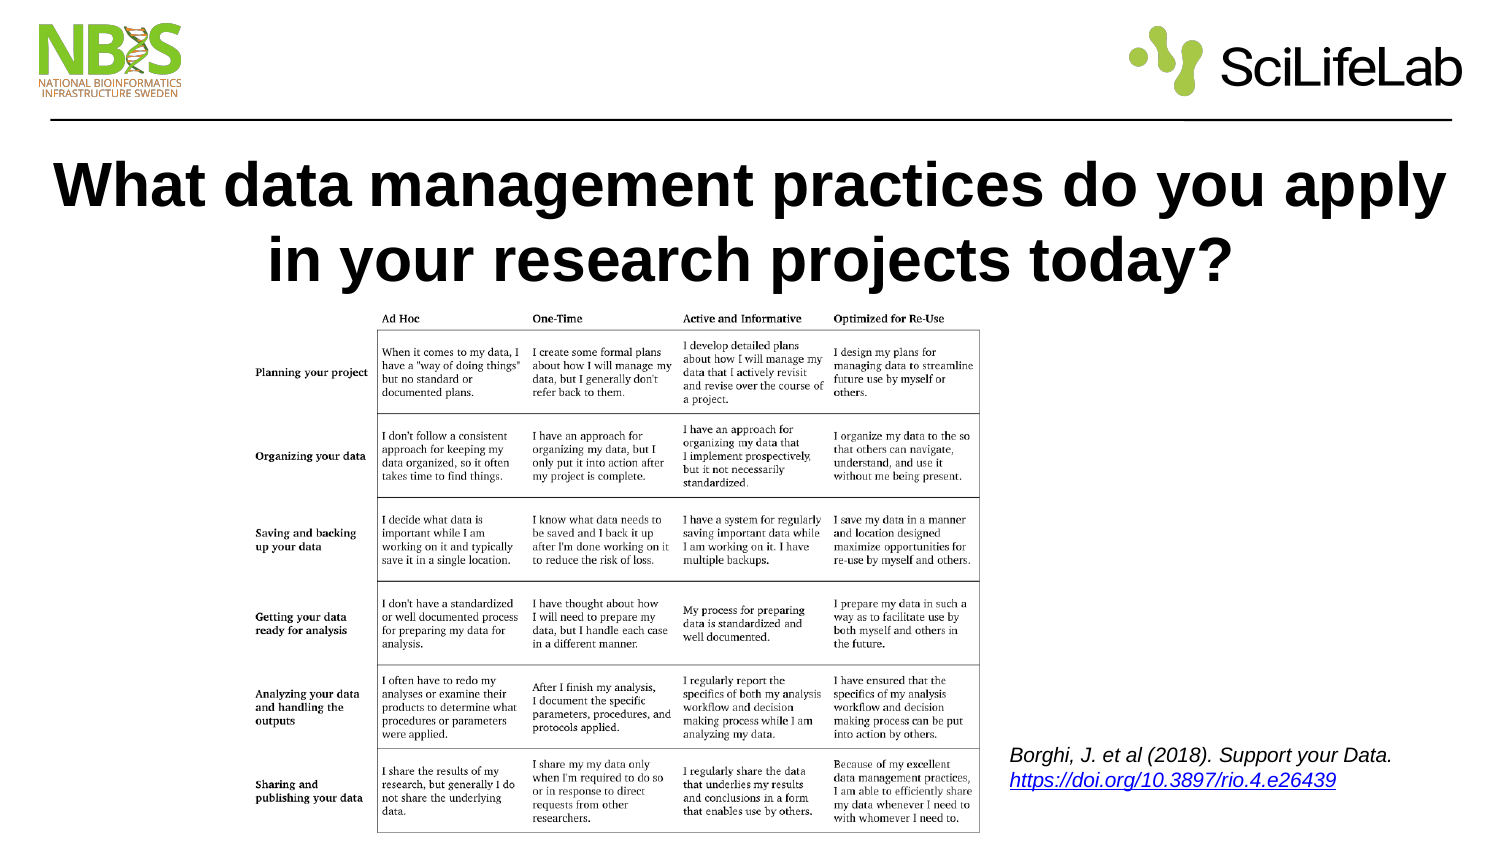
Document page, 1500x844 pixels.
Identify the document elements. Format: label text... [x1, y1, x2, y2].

text_box Borghi, J. et al (2018). Support your Data. https://doi.org/10.3897/rio.4.e26439 [994, 726, 1494, 807]
list What data management practices do you apply in your research projects today? [50, 144, 1452, 754]
picture [39, 23, 181, 97]
picture [249, 306, 980, 834]
picture [1127, 24, 1464, 98]
